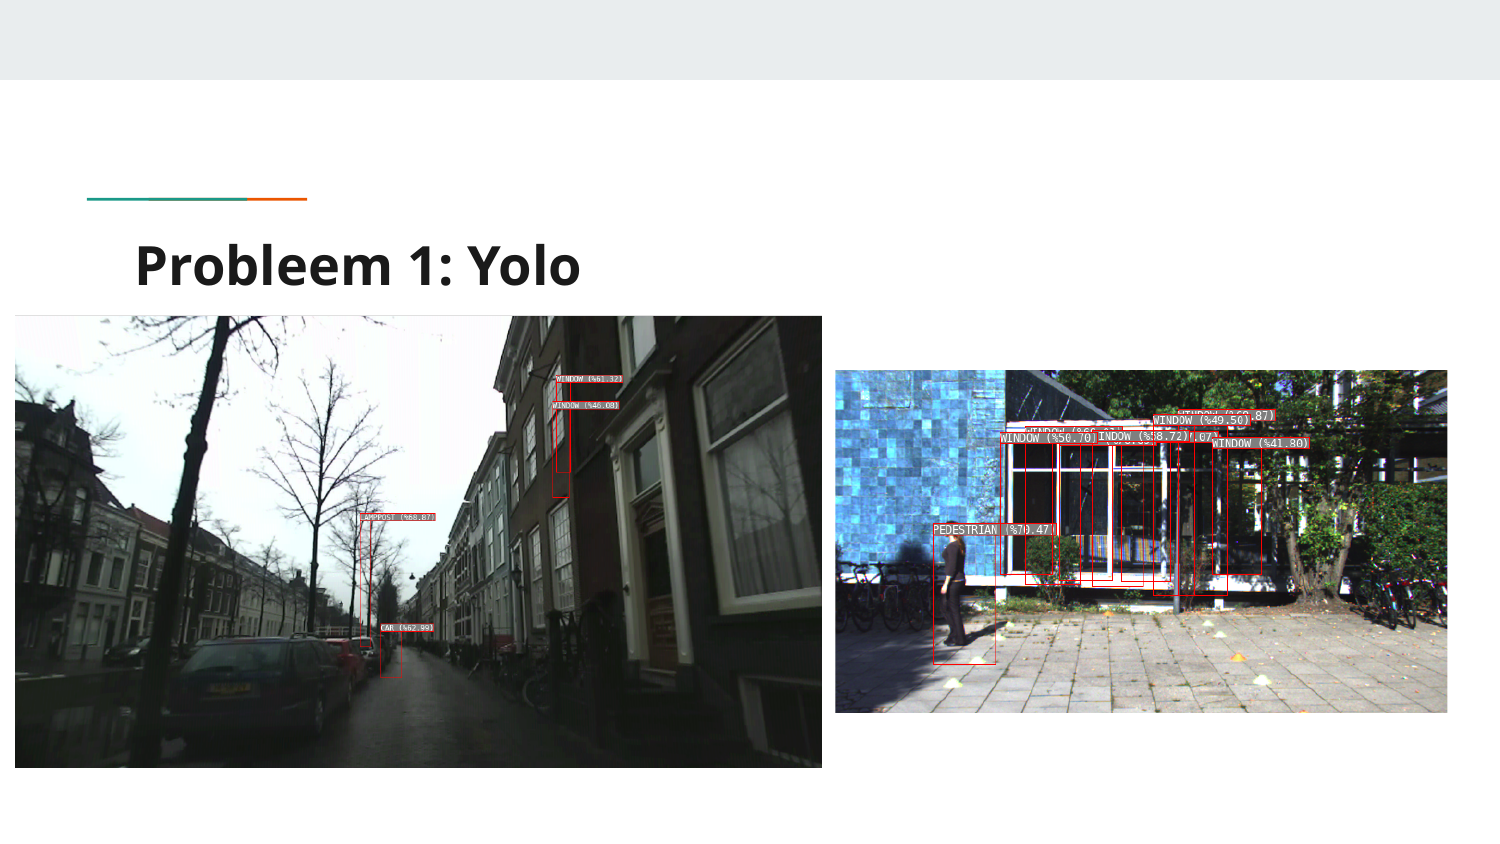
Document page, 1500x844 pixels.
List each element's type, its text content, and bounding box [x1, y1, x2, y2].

picture [15, 315, 822, 768]
title Probleem 1: Yolo [119, 216, 1381, 305]
picture [835, 370, 1448, 714]
